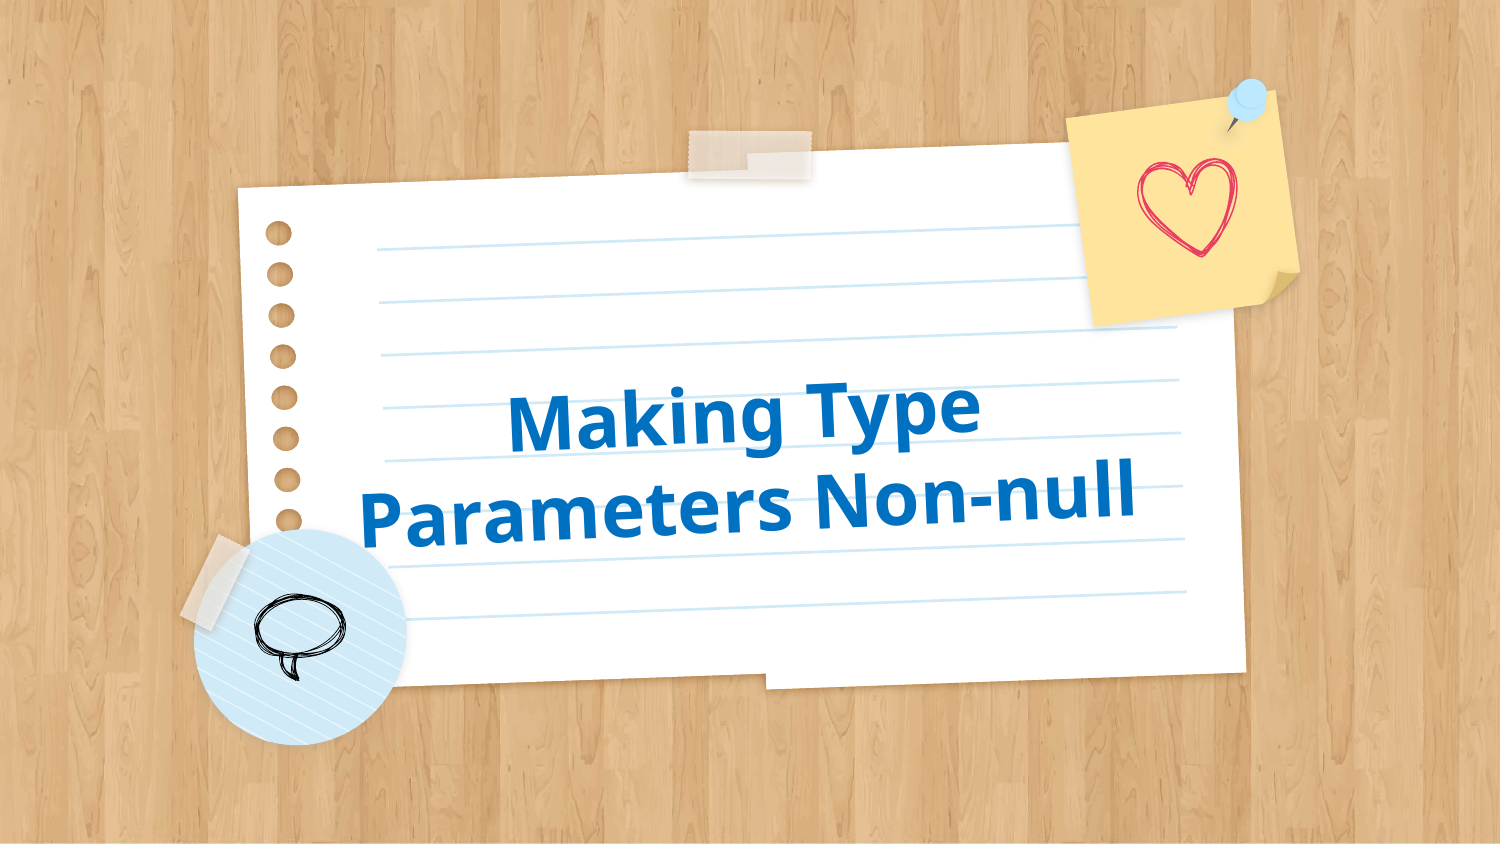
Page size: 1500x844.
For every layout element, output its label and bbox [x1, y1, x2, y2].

text_box [253, 70, 1247, 708]
text_box [152, 488, 448, 787]
picture [0, 0, 1500, 844]
text_box [1065, 78, 1301, 328]
